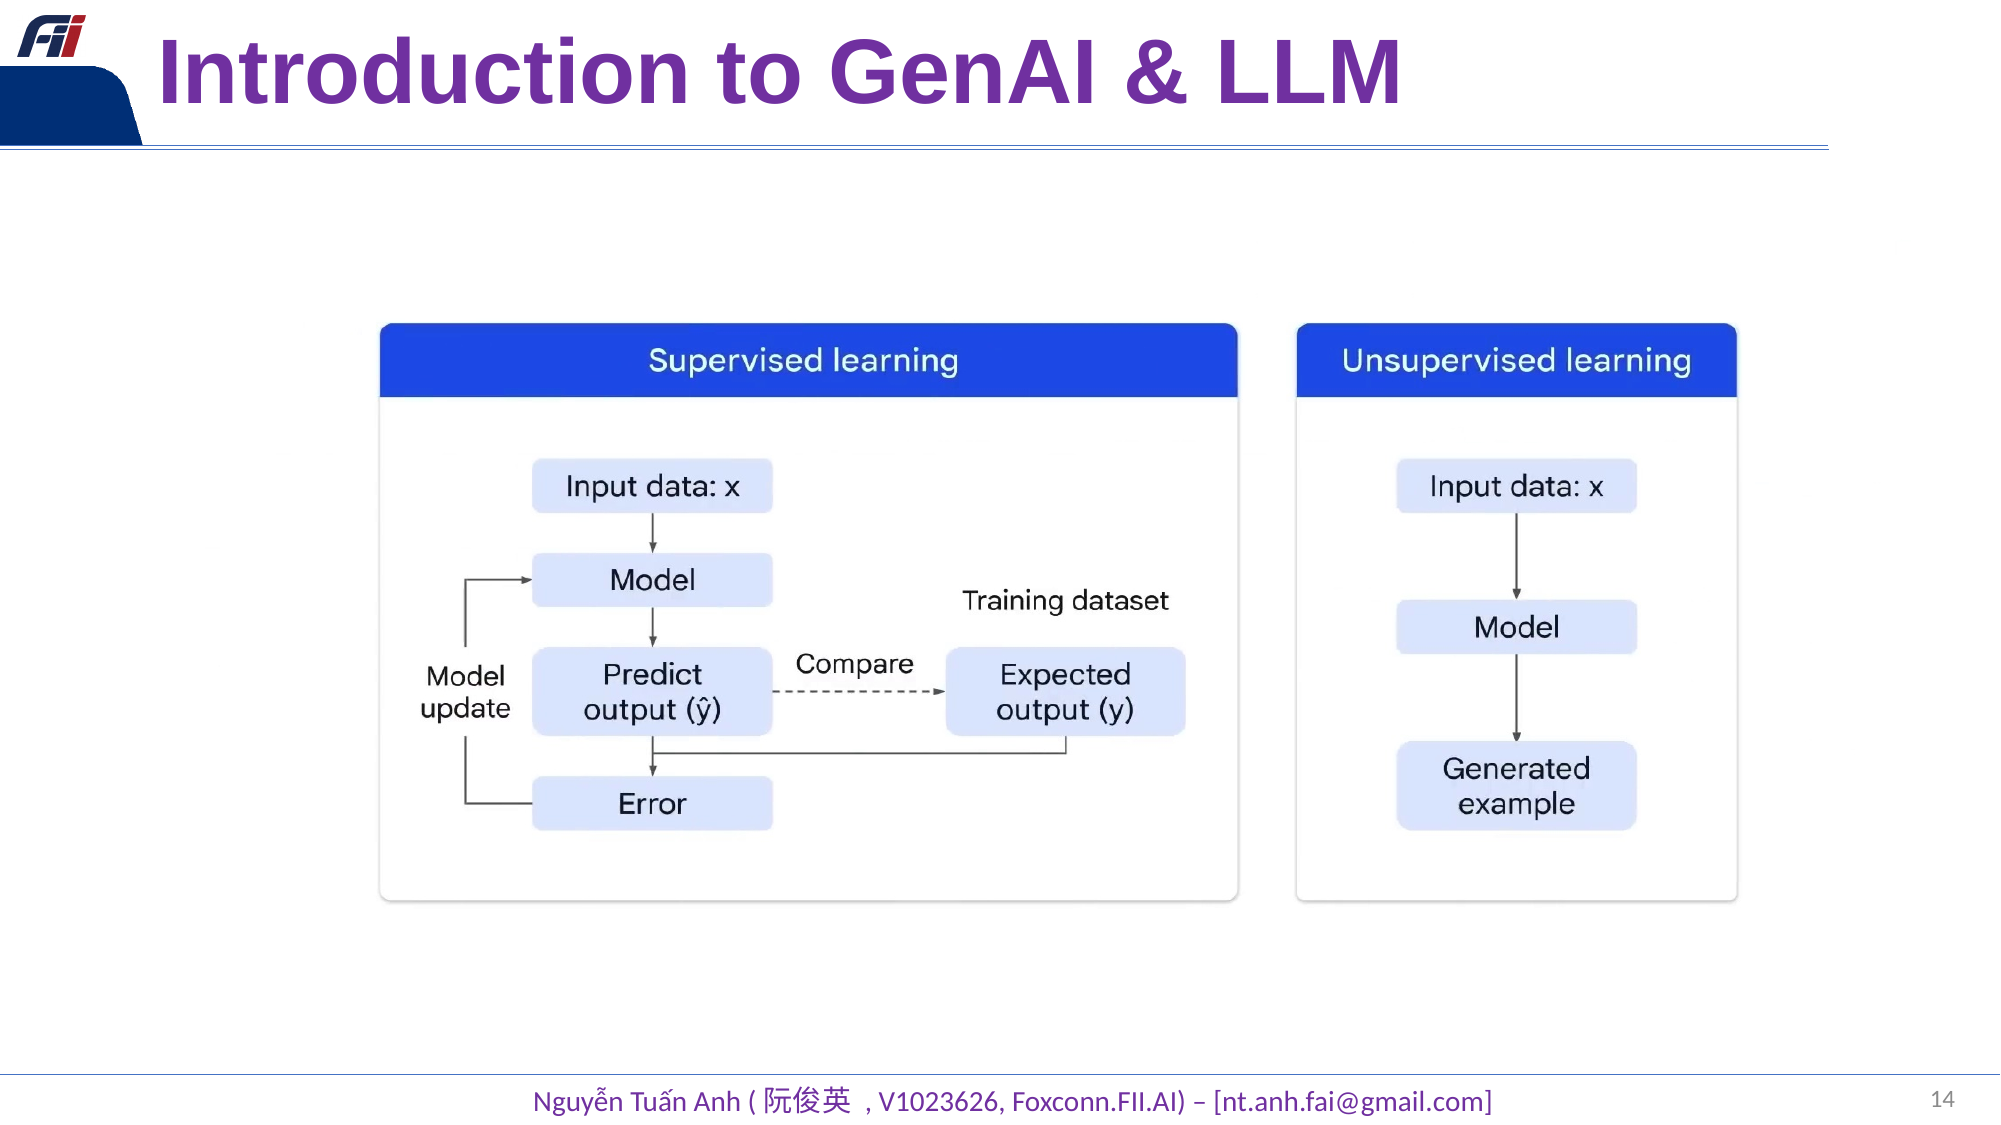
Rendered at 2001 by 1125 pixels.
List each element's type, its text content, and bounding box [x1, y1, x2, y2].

title Introduction to GenAI & LLM [142, 5, 1945, 143]
picture [205, 161, 1911, 1062]
slide_number 14 [1807, 1074, 1971, 1121]
picture [17, 15, 86, 57]
picture [0, 66, 143, 145]
